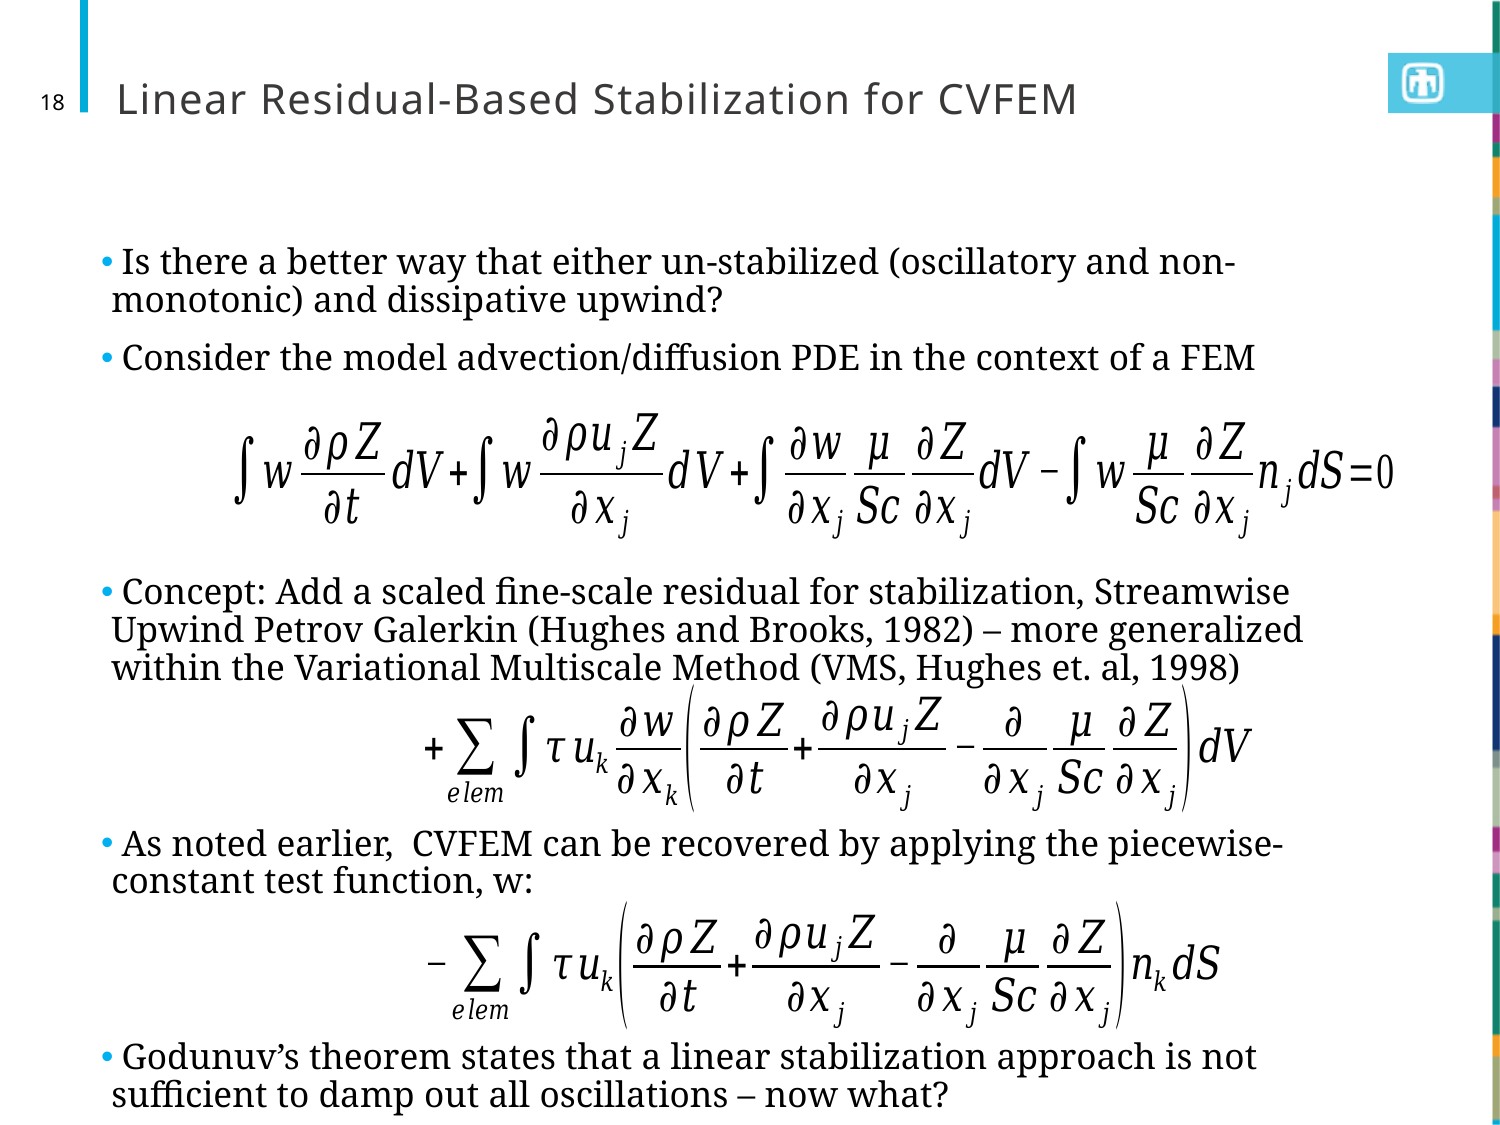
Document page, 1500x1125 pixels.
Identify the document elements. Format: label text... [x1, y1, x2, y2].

title Linear Residual-Based Stabilization for CVFEM [101, 36, 1339, 131]
list Is there a better way that either un-stabilized (oscillatory and non-monotonic) and dissipative upwind? Consider the model advection/diffusion PDE in the context of a FEM Concept: Add a scaled fine-scale residual for stabilization, Streamwise Upwind Petrov Galerkin (Hughes and Brooks, 1982) – more generalized within the Variational Multiscale Method (VMS, Hughes et. al, 1998) As noted earlier, CVFEM can be recovered by applying the piecewise-constant test function, w: Godunuv’s theorem states that a linear stabilization approach is not sufficient to damp out all oscillations – now what? [101, 236, 1417, 1125]
picture [1493, 1, 1500, 215]
picture [1401, 62, 1445, 104]
picture [1493, 330, 1499, 1120]
slide_number 18 [7, 73, 80, 133]
